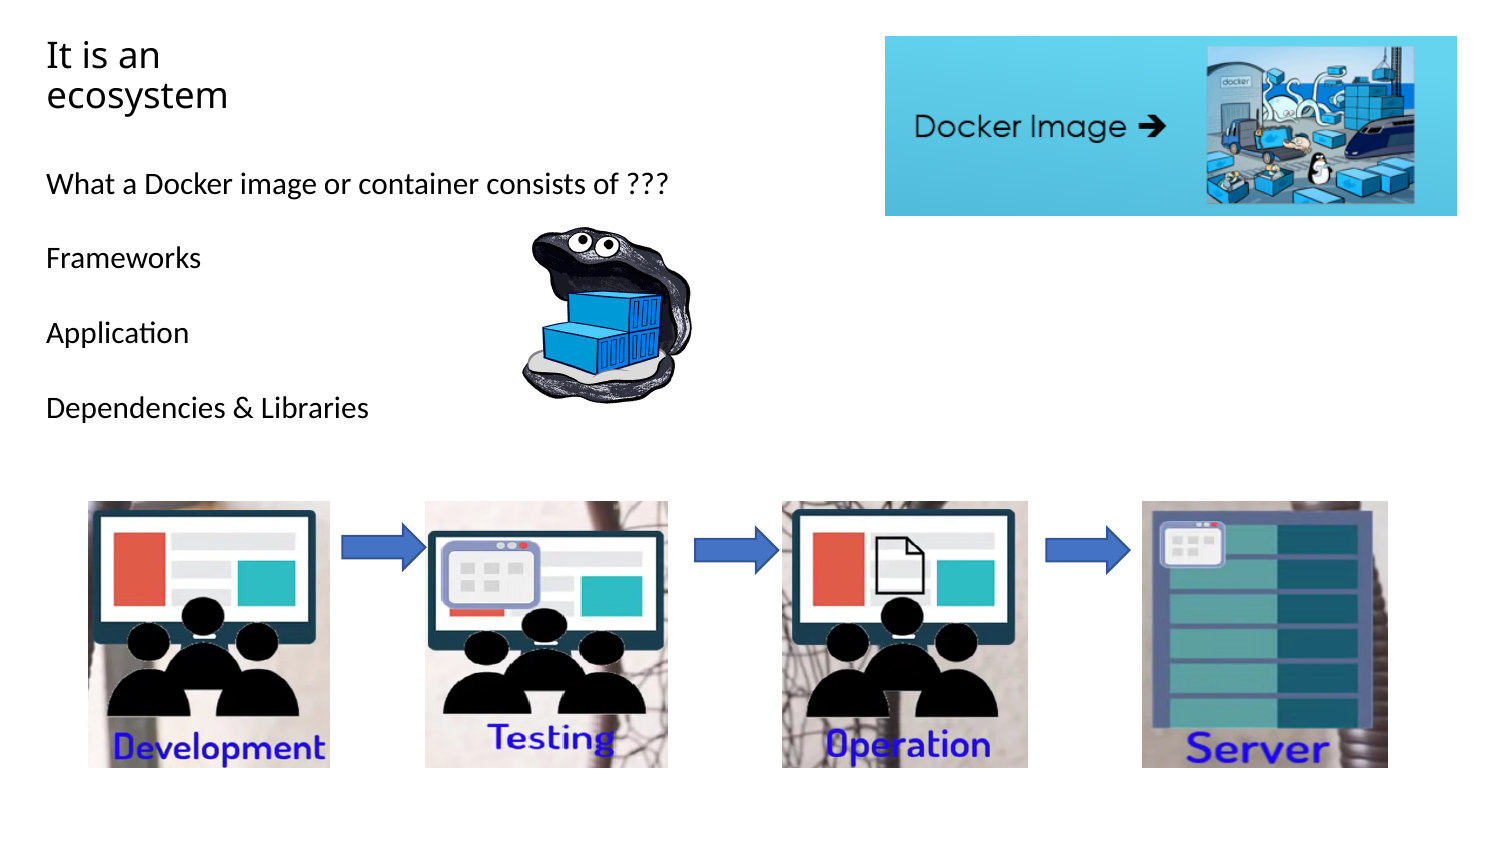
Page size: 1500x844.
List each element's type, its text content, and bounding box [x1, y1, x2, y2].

picture [782, 501, 1028, 768]
picture [88, 501, 330, 768]
text_box [1045, 525, 1132, 576]
text_box [694, 525, 780, 576]
picture [1142, 501, 1388, 768]
picture [885, 36, 1457, 216]
title It is an ecosystem [31, 28, 343, 125]
picture [503, 215, 706, 414]
text_box [341, 522, 425, 573]
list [425, 501, 668, 768]
text_box What a Docker image or container consists of ??? Frameworks Application Dependencies & Libraries [31, 129, 1336, 433]
